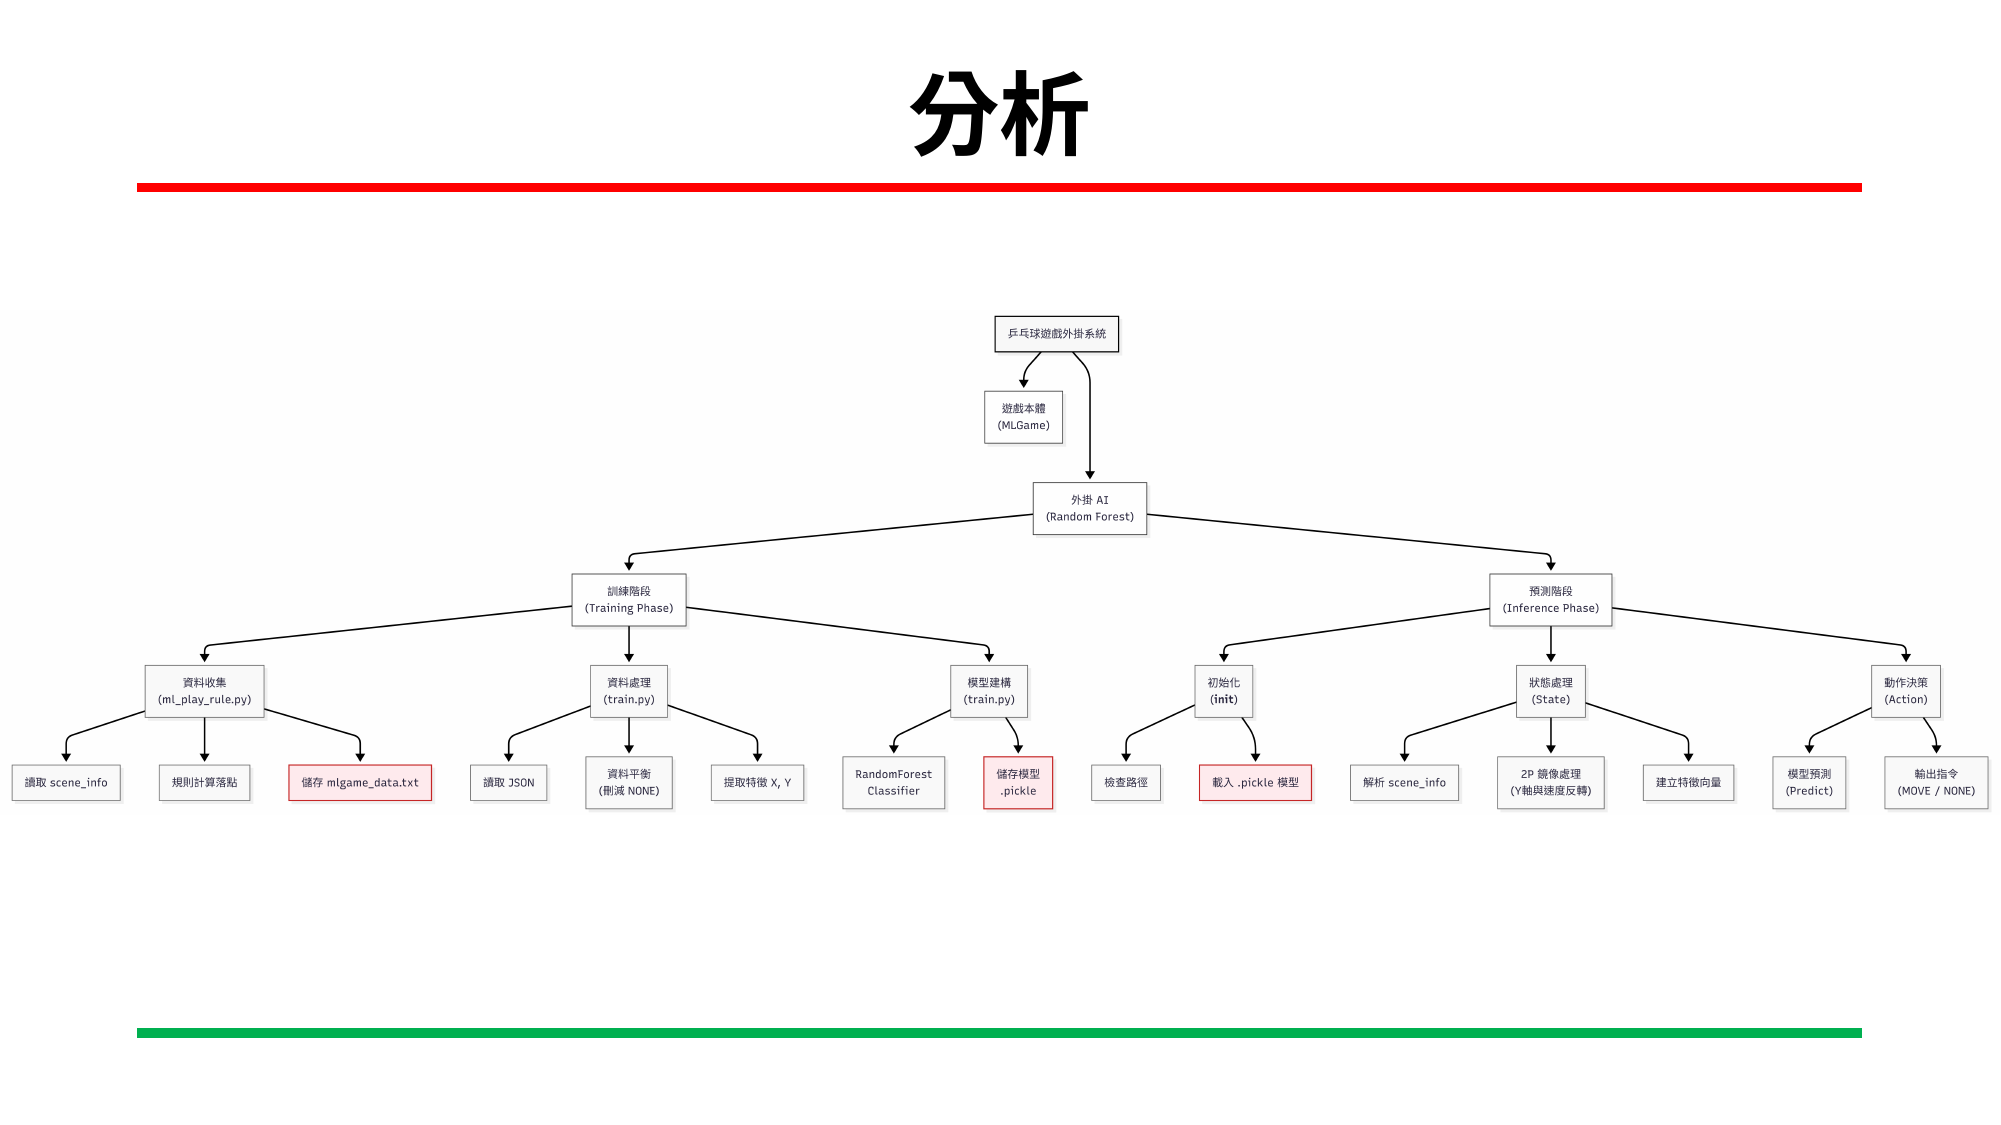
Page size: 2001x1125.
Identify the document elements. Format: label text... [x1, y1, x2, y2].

picture [0, 310, 2000, 815]
title 分析 [137, 59, 1863, 178]
